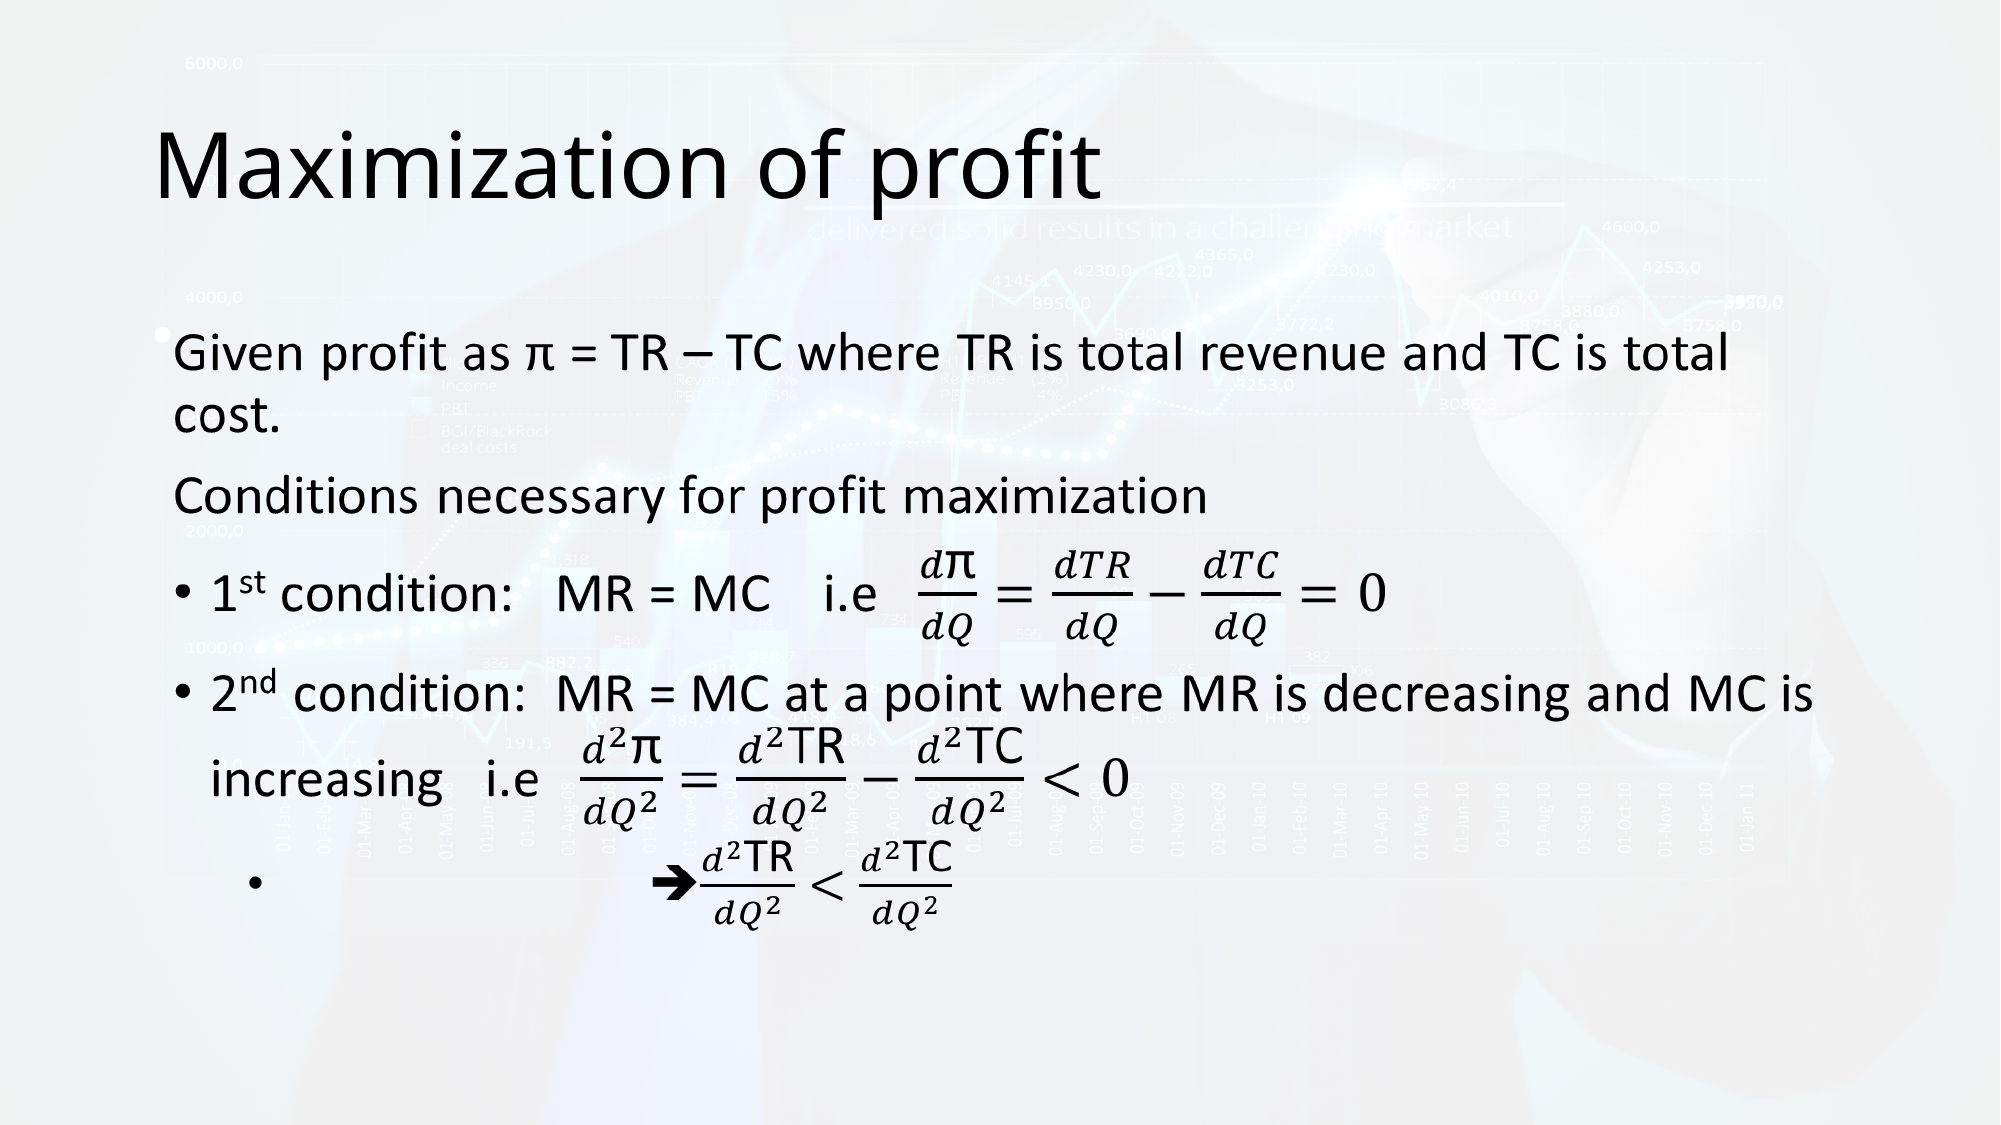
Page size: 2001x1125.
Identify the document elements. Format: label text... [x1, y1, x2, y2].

title Maximization of profit [137, 59, 1863, 278]
list [137, 299, 1863, 1014]
